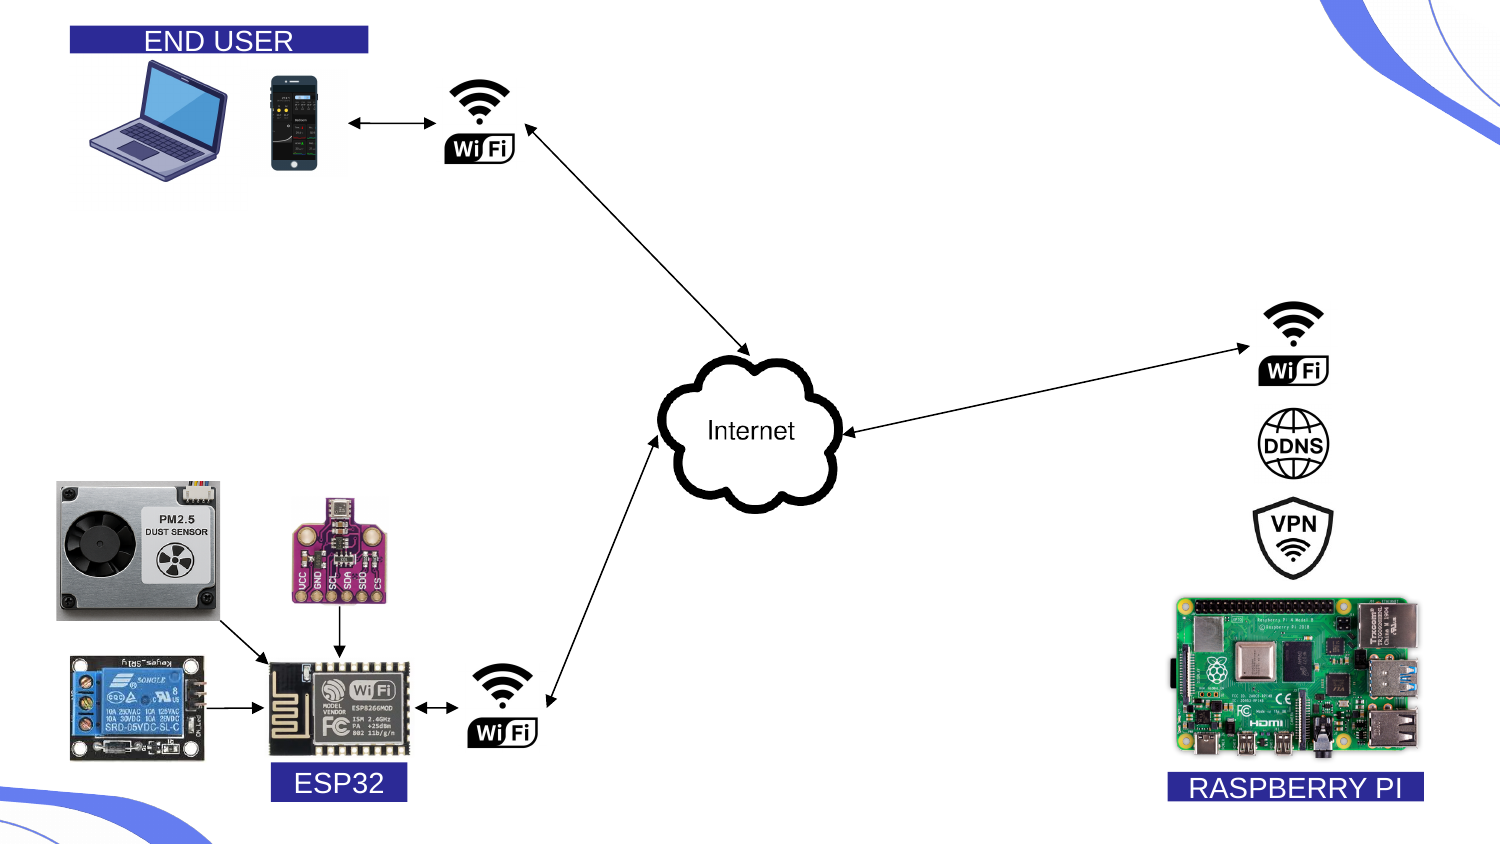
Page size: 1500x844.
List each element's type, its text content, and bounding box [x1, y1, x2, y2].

picture [284, 497, 396, 607]
picture [1248, 492, 1338, 585]
text_box END USER [68, 23, 370, 55]
picture [1254, 404, 1332, 484]
picture [56, 481, 221, 621]
picture [69, 31, 349, 211]
picture [69, 654, 207, 763]
picture [264, 657, 415, 759]
picture [436, 78, 525, 169]
picture [1163, 590, 1425, 764]
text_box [841, 345, 1251, 436]
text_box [1251, 0, 1500, 100]
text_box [220, 620, 269, 665]
picture [458, 662, 547, 753]
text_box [0, 792, 261, 844]
text_box ESP32 [269, 766, 410, 804]
picture [1426, 100, 1500, 145]
picture [1249, 300, 1339, 391]
picture [0, 787, 57, 792]
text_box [546, 434, 658, 709]
picture [657, 355, 843, 515]
text_box RASPBERRY PI [1166, 770, 1426, 803]
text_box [524, 123, 751, 356]
